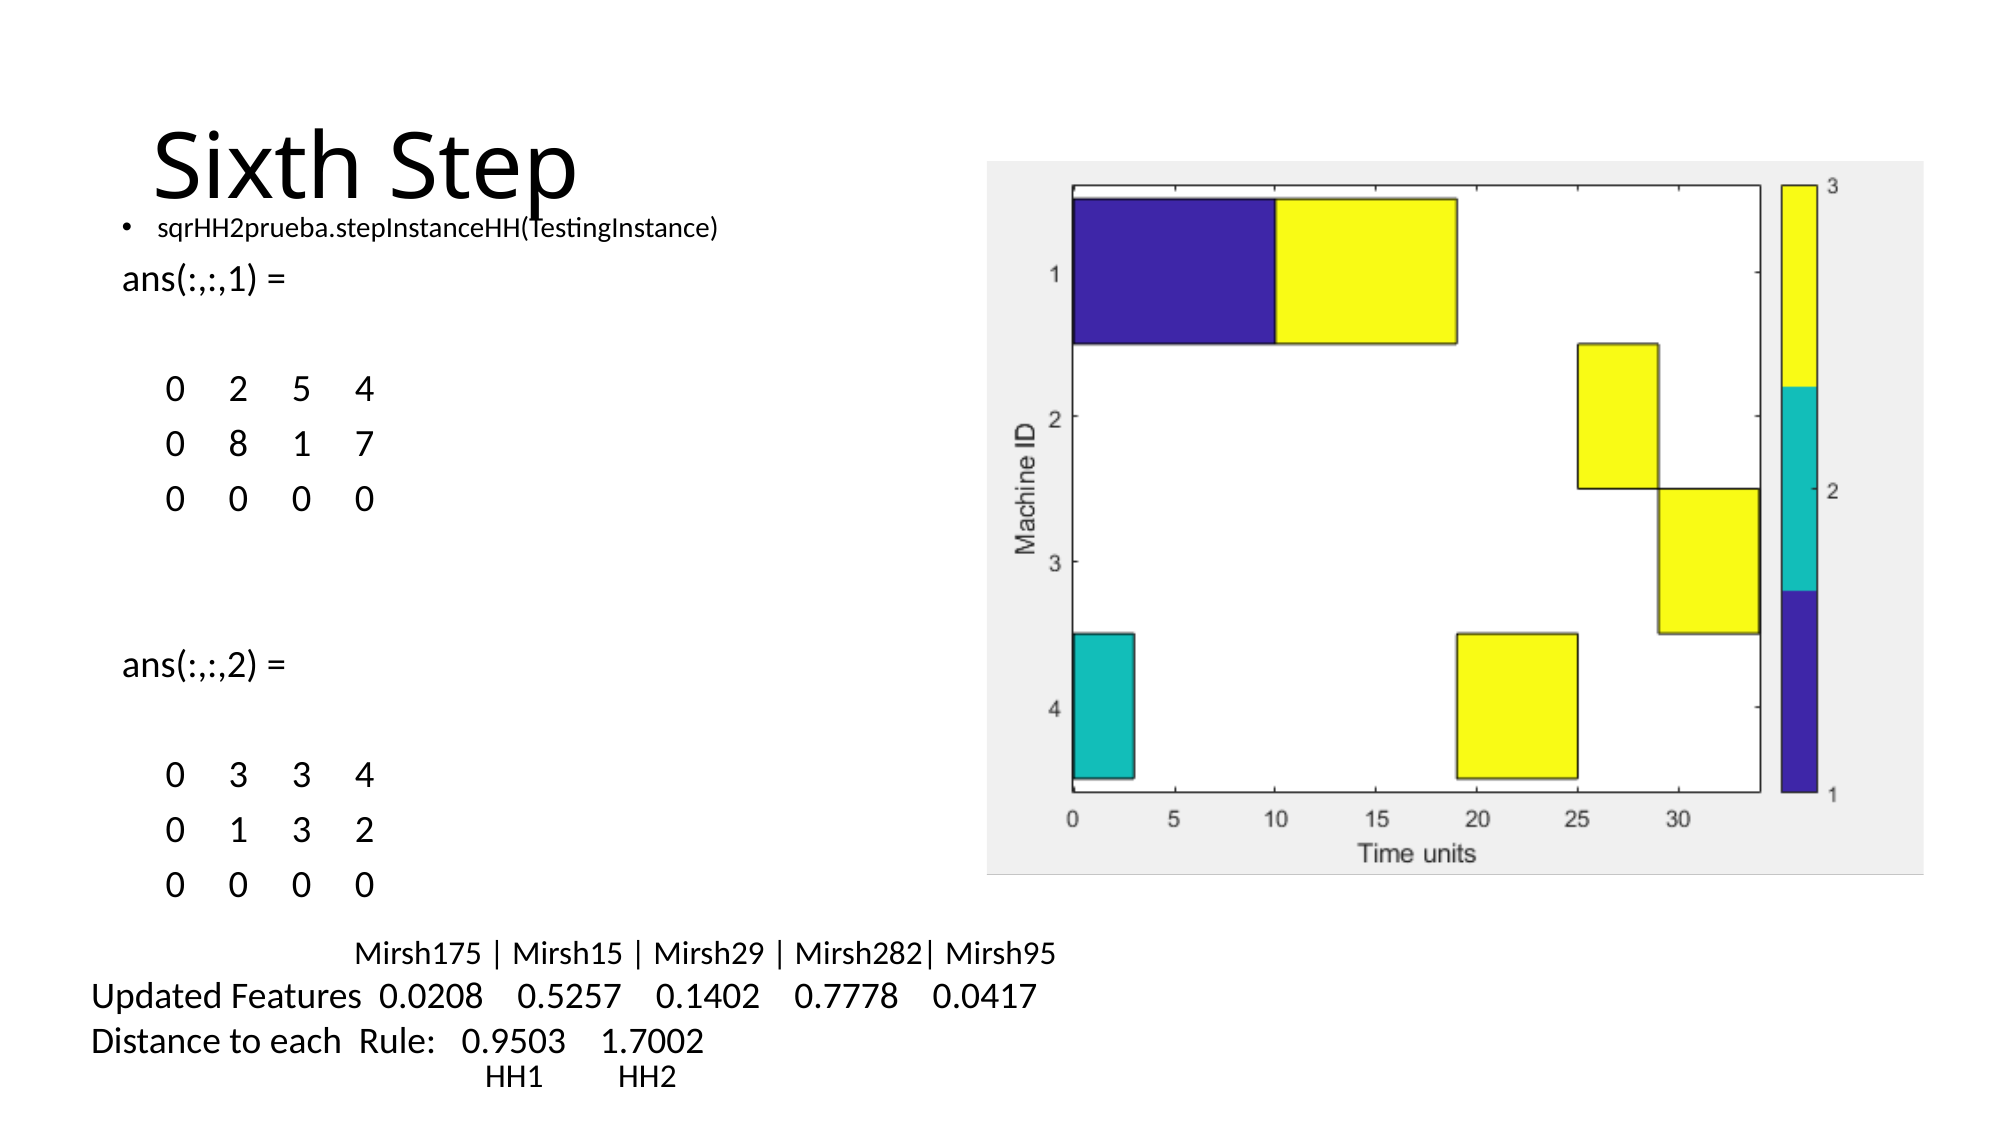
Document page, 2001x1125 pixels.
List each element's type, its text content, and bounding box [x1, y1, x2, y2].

text_box Mirsh175 | Mirsh15 | Mirsh29 | Mirsh282| Mirsh95 [339, 923, 1203, 979]
title Sixth Step [137, 59, 1863, 205]
list sqrHH2prueba.stepInstanceHH(TestingInstance) ans(:,:,1) = 0 2 5 4 0 8 1 7 0 0 0 0 ans(:,:,2) = 0 3 3 4 0 1 3 2 0 0 0 0 [106, 205, 1832, 920]
picture [986, 161, 1924, 875]
text_box HH1 HH2 [470, 1046, 695, 1102]
text_box Updated Features 0.0208 0.5257 0.1402 0.7778 0.0417 Distance to each Rule: 0.9503 1.7002 [76, 963, 1863, 1114]
